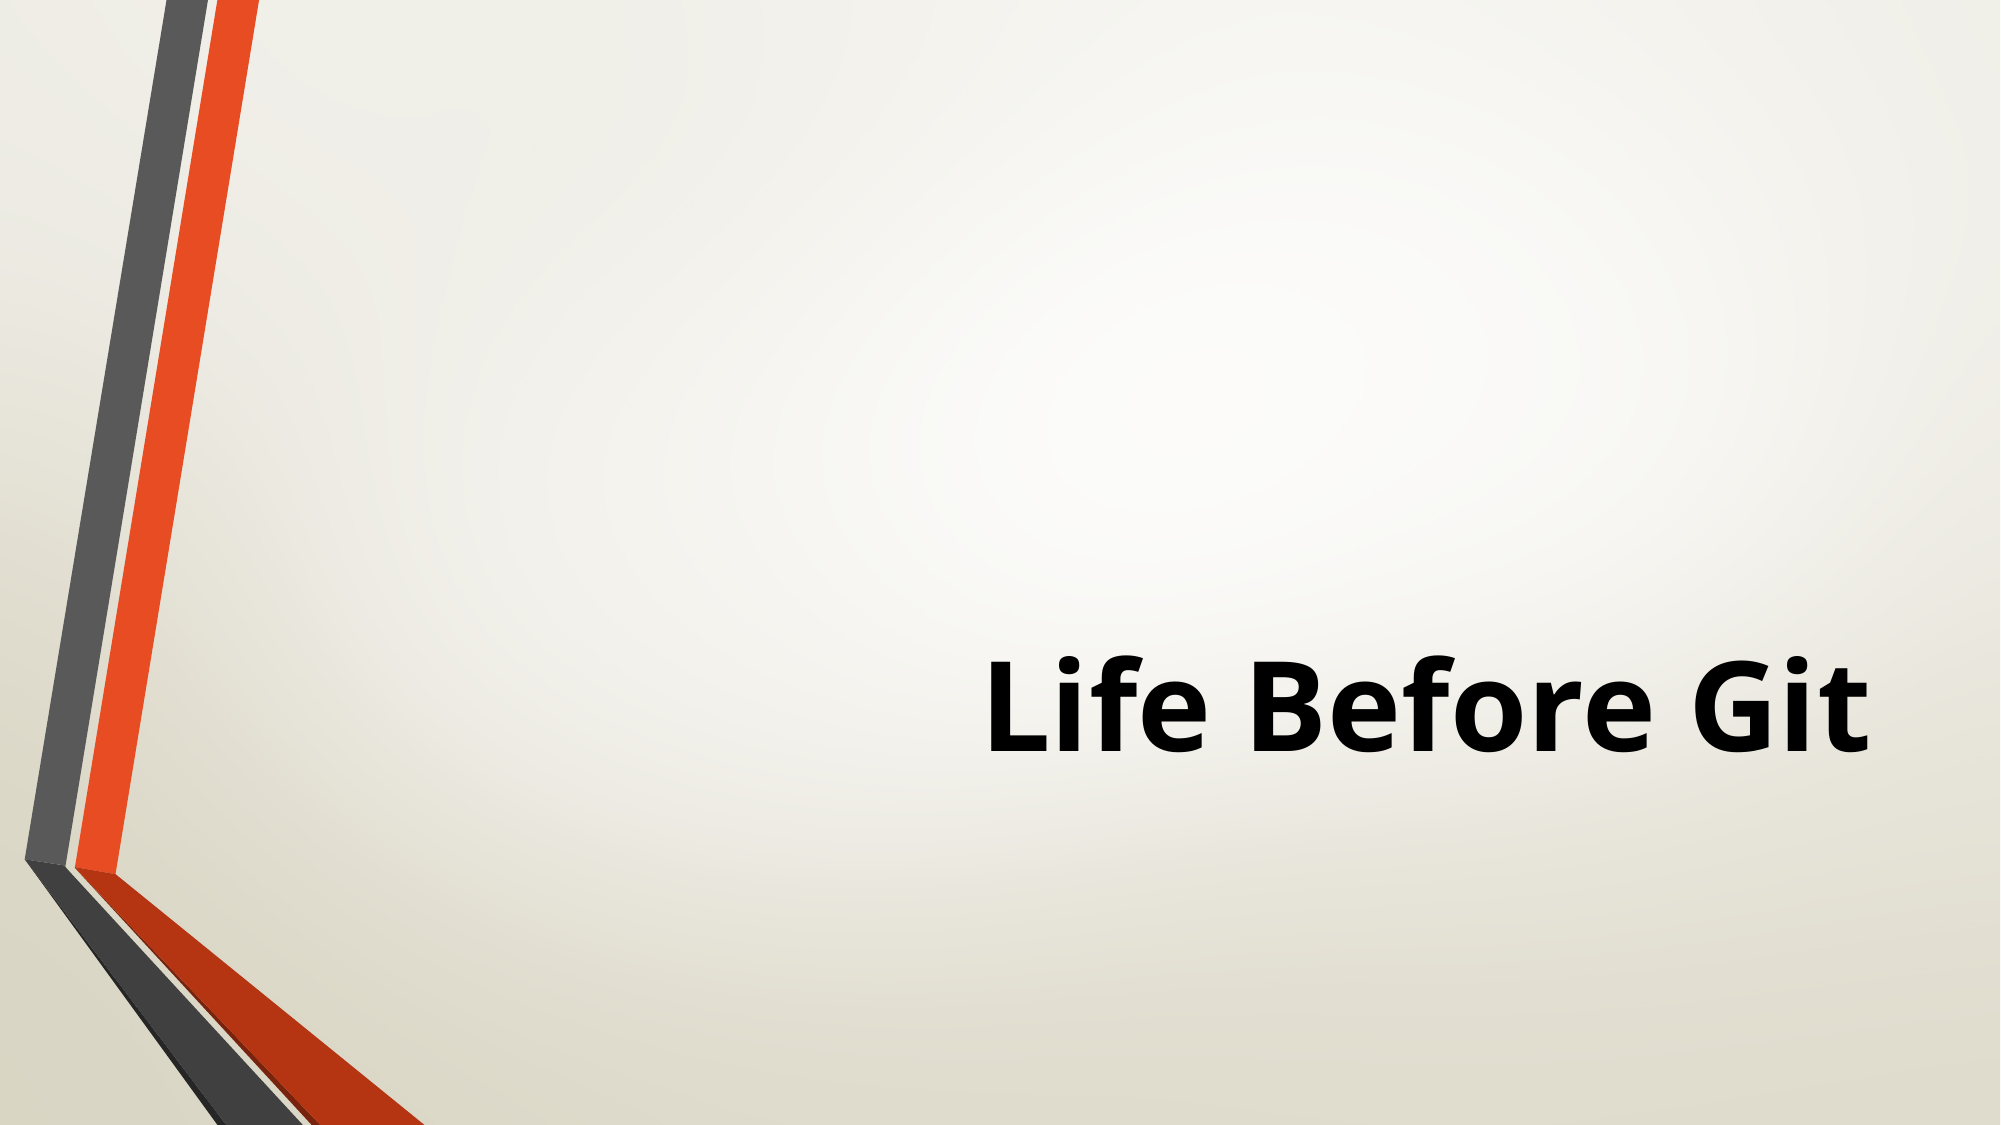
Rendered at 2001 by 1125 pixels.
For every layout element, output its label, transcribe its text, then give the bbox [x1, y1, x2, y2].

title Life Before Git [421, 437, 1887, 784]
